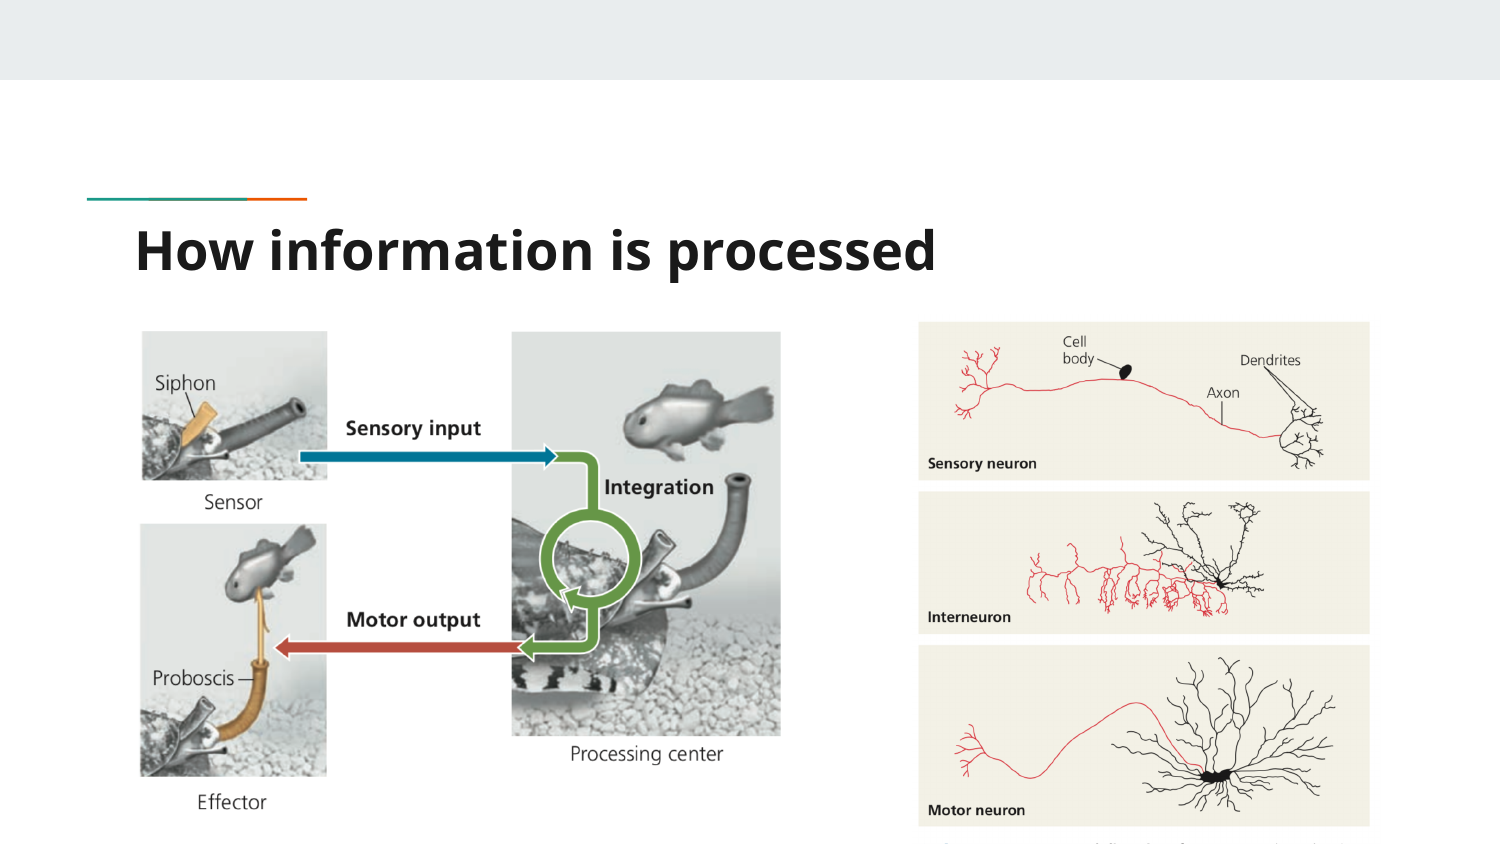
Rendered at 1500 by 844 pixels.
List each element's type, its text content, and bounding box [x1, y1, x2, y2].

picture [111, 303, 808, 820]
title How information is processed [119, 201, 1381, 290]
picture [912, 314, 1381, 844]
